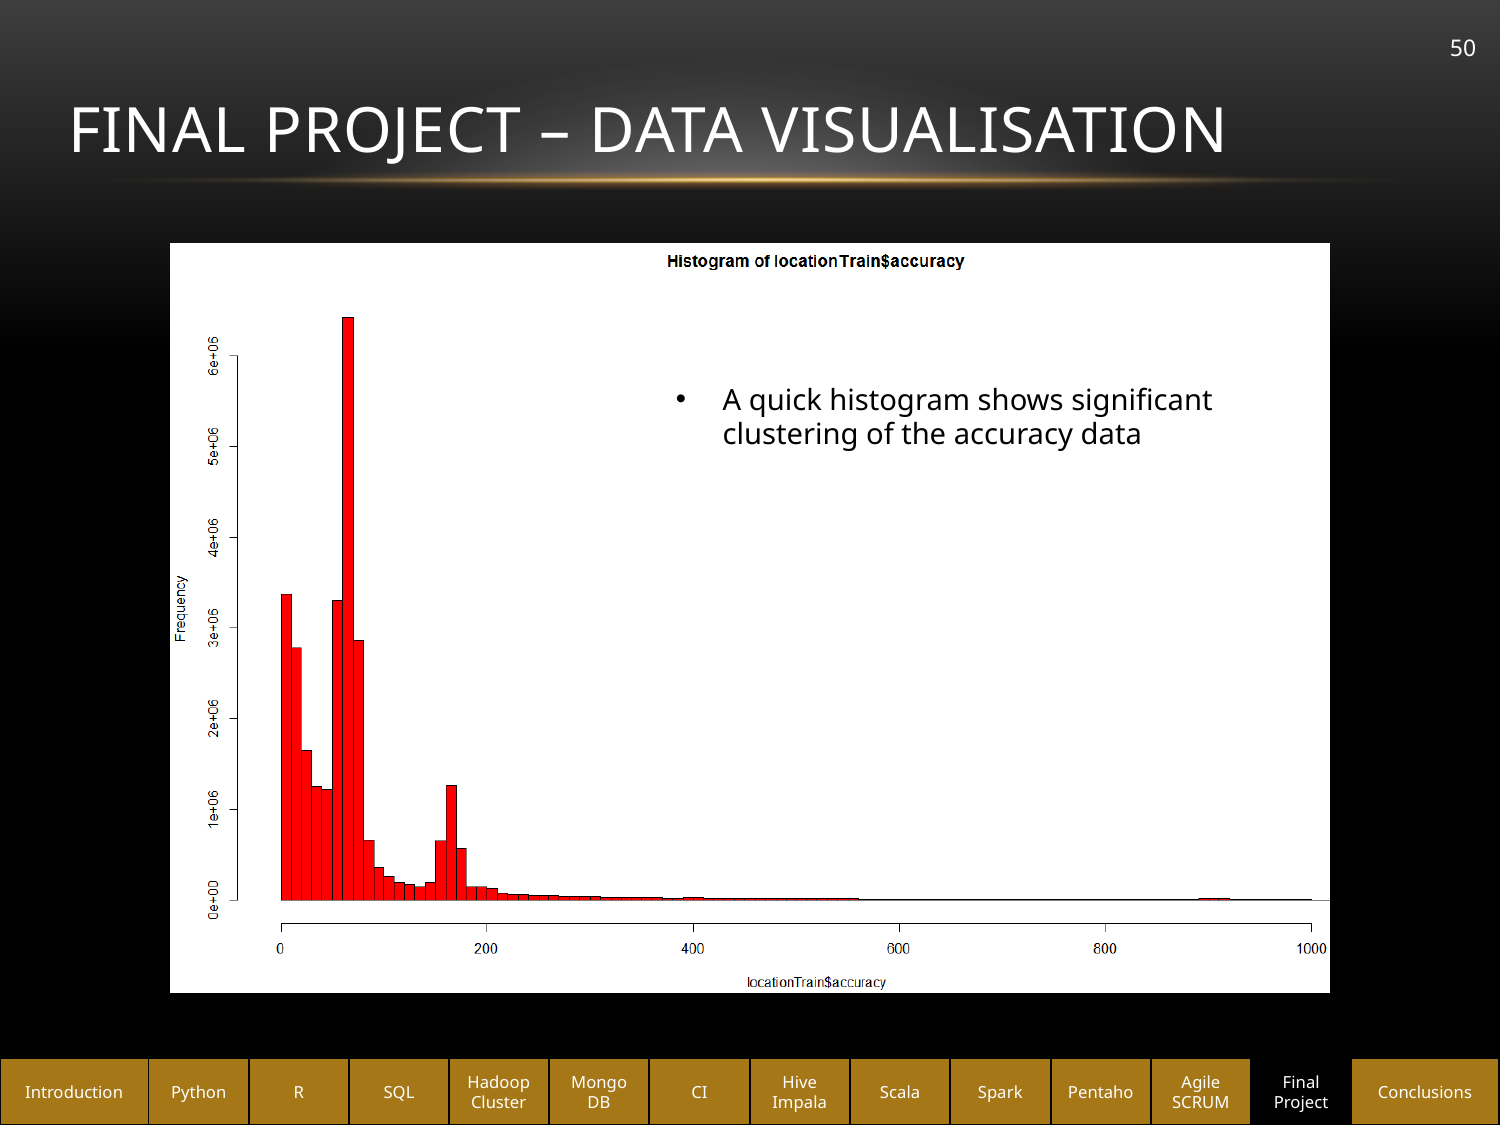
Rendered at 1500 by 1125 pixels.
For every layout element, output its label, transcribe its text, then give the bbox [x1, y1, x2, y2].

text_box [0, 1058, 1500, 1125]
title Final Project – Data Visualisation [53, 19, 1400, 173]
slide_number 50 [1410, 19, 1492, 79]
picture [0, 0, 1500, 1058]
